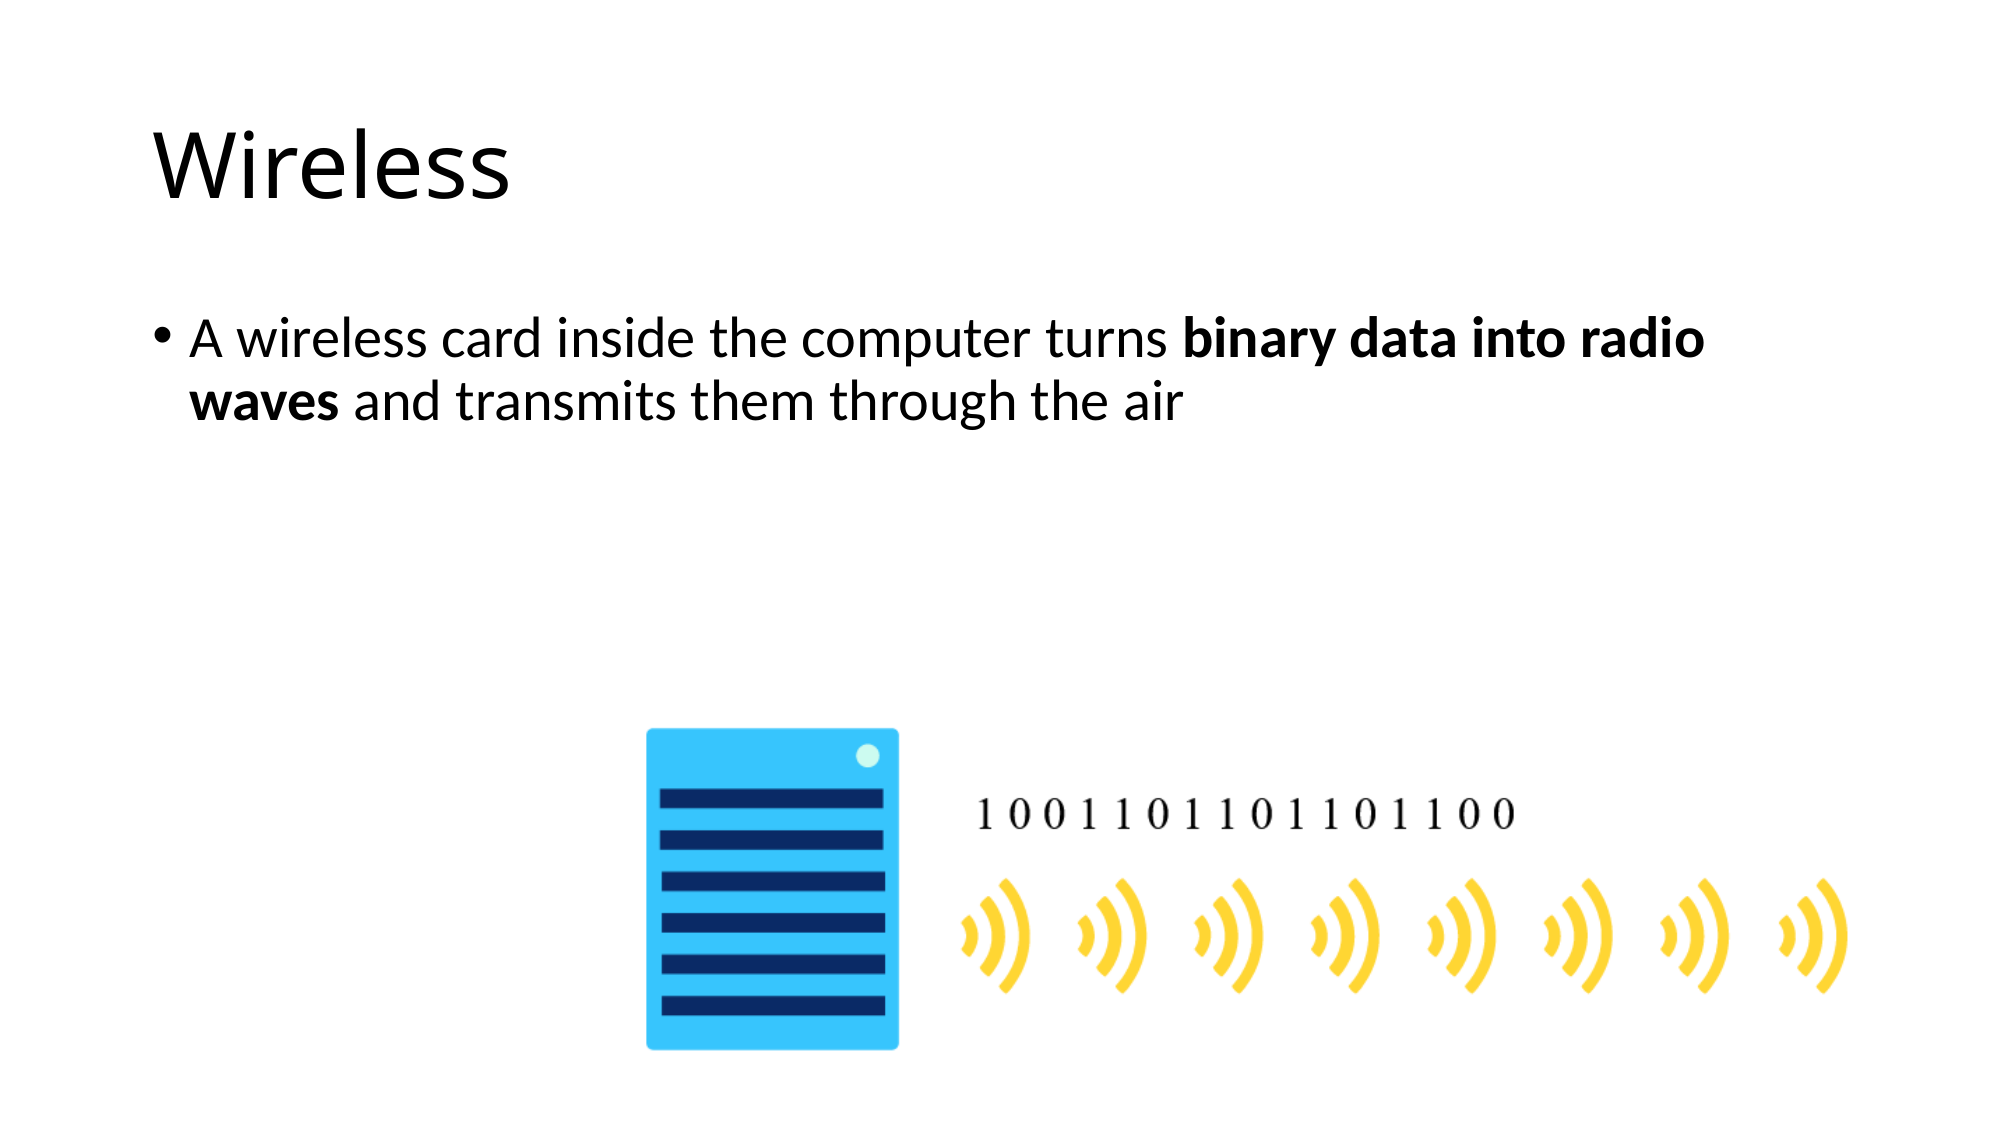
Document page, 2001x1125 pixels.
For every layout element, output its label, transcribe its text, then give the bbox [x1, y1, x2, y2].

list A wireless card inside the computer turns binary data into radio waves and transmits them through the air [137, 299, 1863, 1014]
title Wireless [137, 59, 1863, 278]
picture [620, 703, 1863, 1066]
